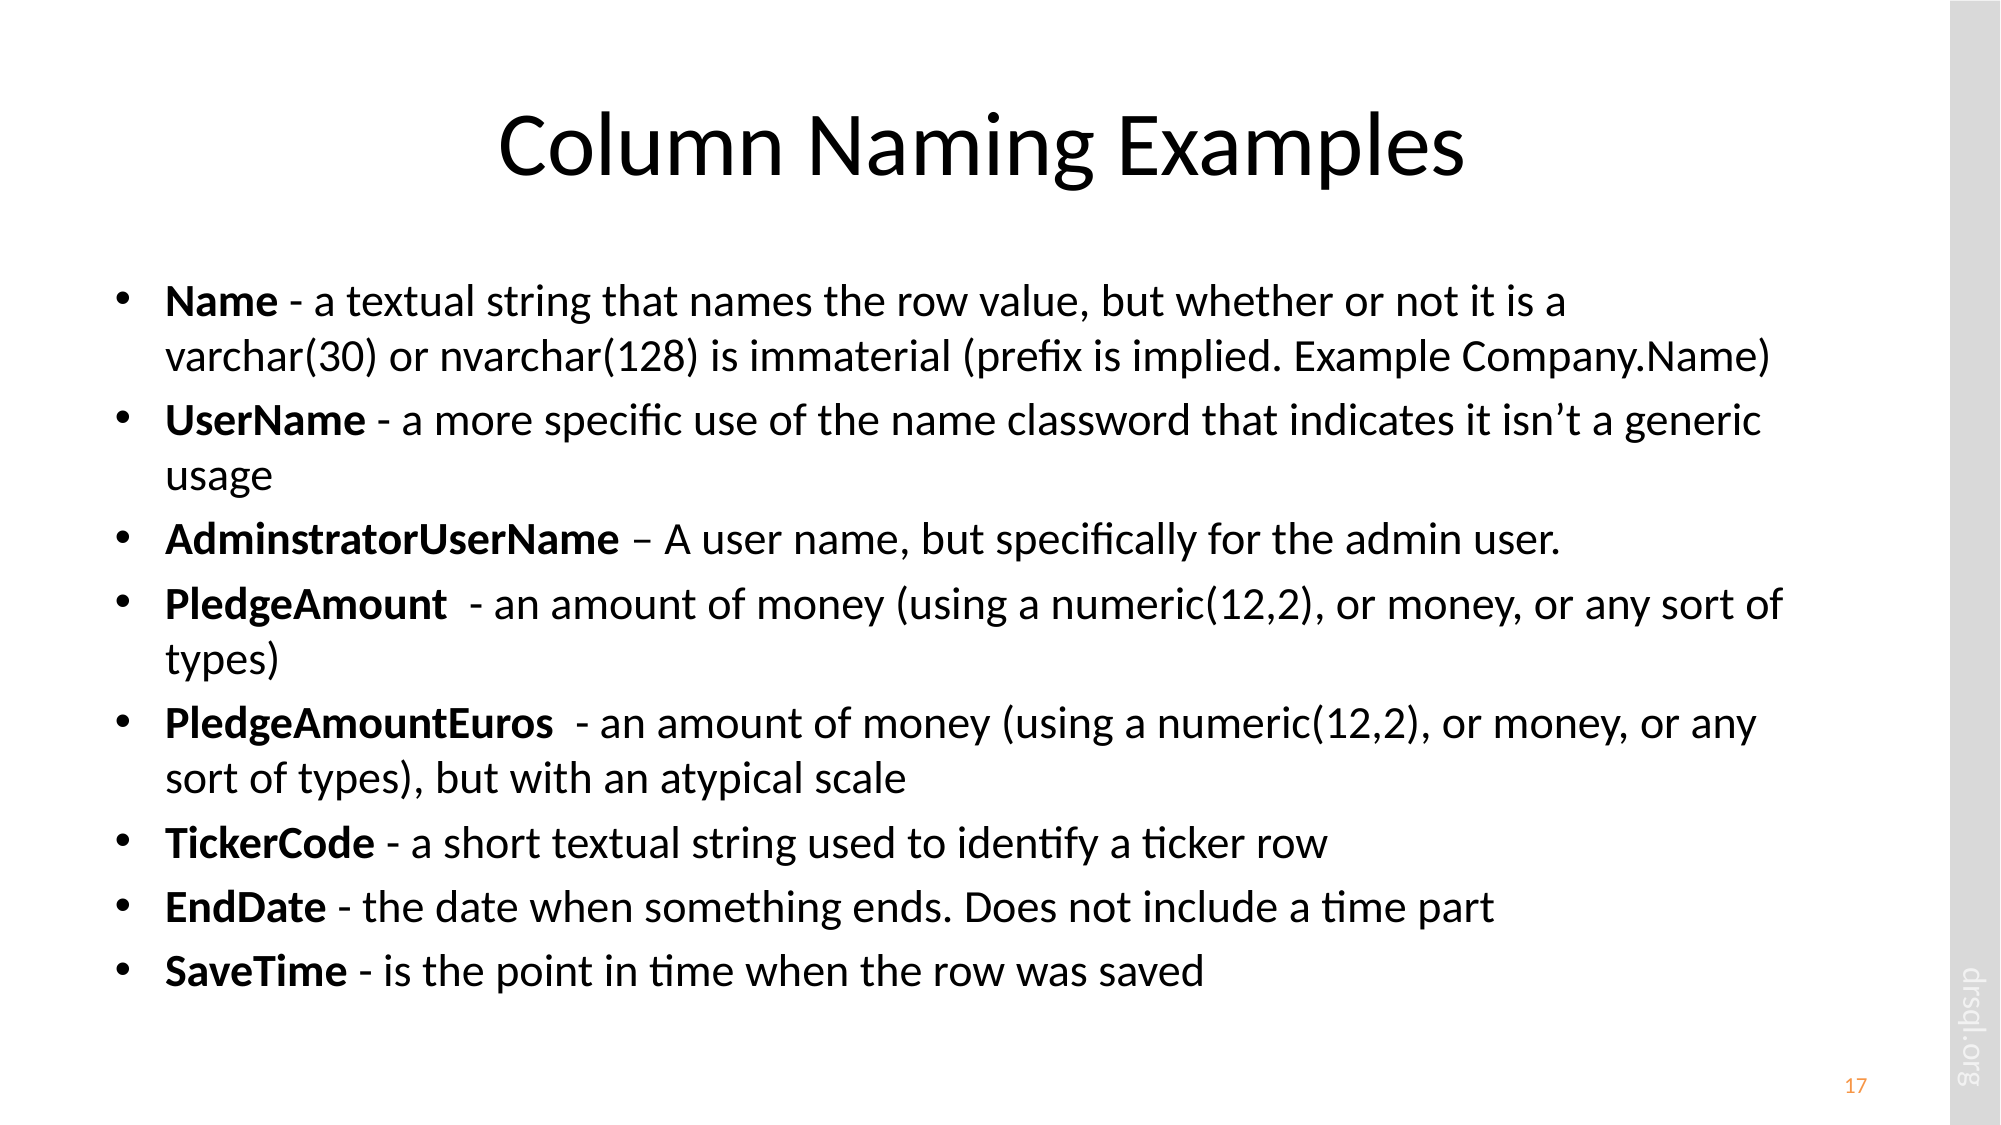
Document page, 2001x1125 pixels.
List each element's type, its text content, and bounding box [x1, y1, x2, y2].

list Name - a textual string that names the row value, but whether or not it is a varchar(30) or nvarchar(128) is immaterial (prefix is implied. Example Company.Name) UserName - a more specific use of the name classword that indicates it isn’t a generic usage AdminstratorUserName – A user name, but specifically for the admin user. PledgeAmount - an amount of money (using a numeric(12,2), or money, or any sort of types) PledgeAmountEuros - an amount of money (using a numeric(12,2), or money, or any sort of types), but with an atypical scale TickerCode - a short textual string used to identify a ticker row EndDate - the date when something ends. Does not include a time part SaveTime - is the point in time when the row was saved [99, 262, 1800, 1063]
title Column Naming Examples [99, 45, 1867, 233]
